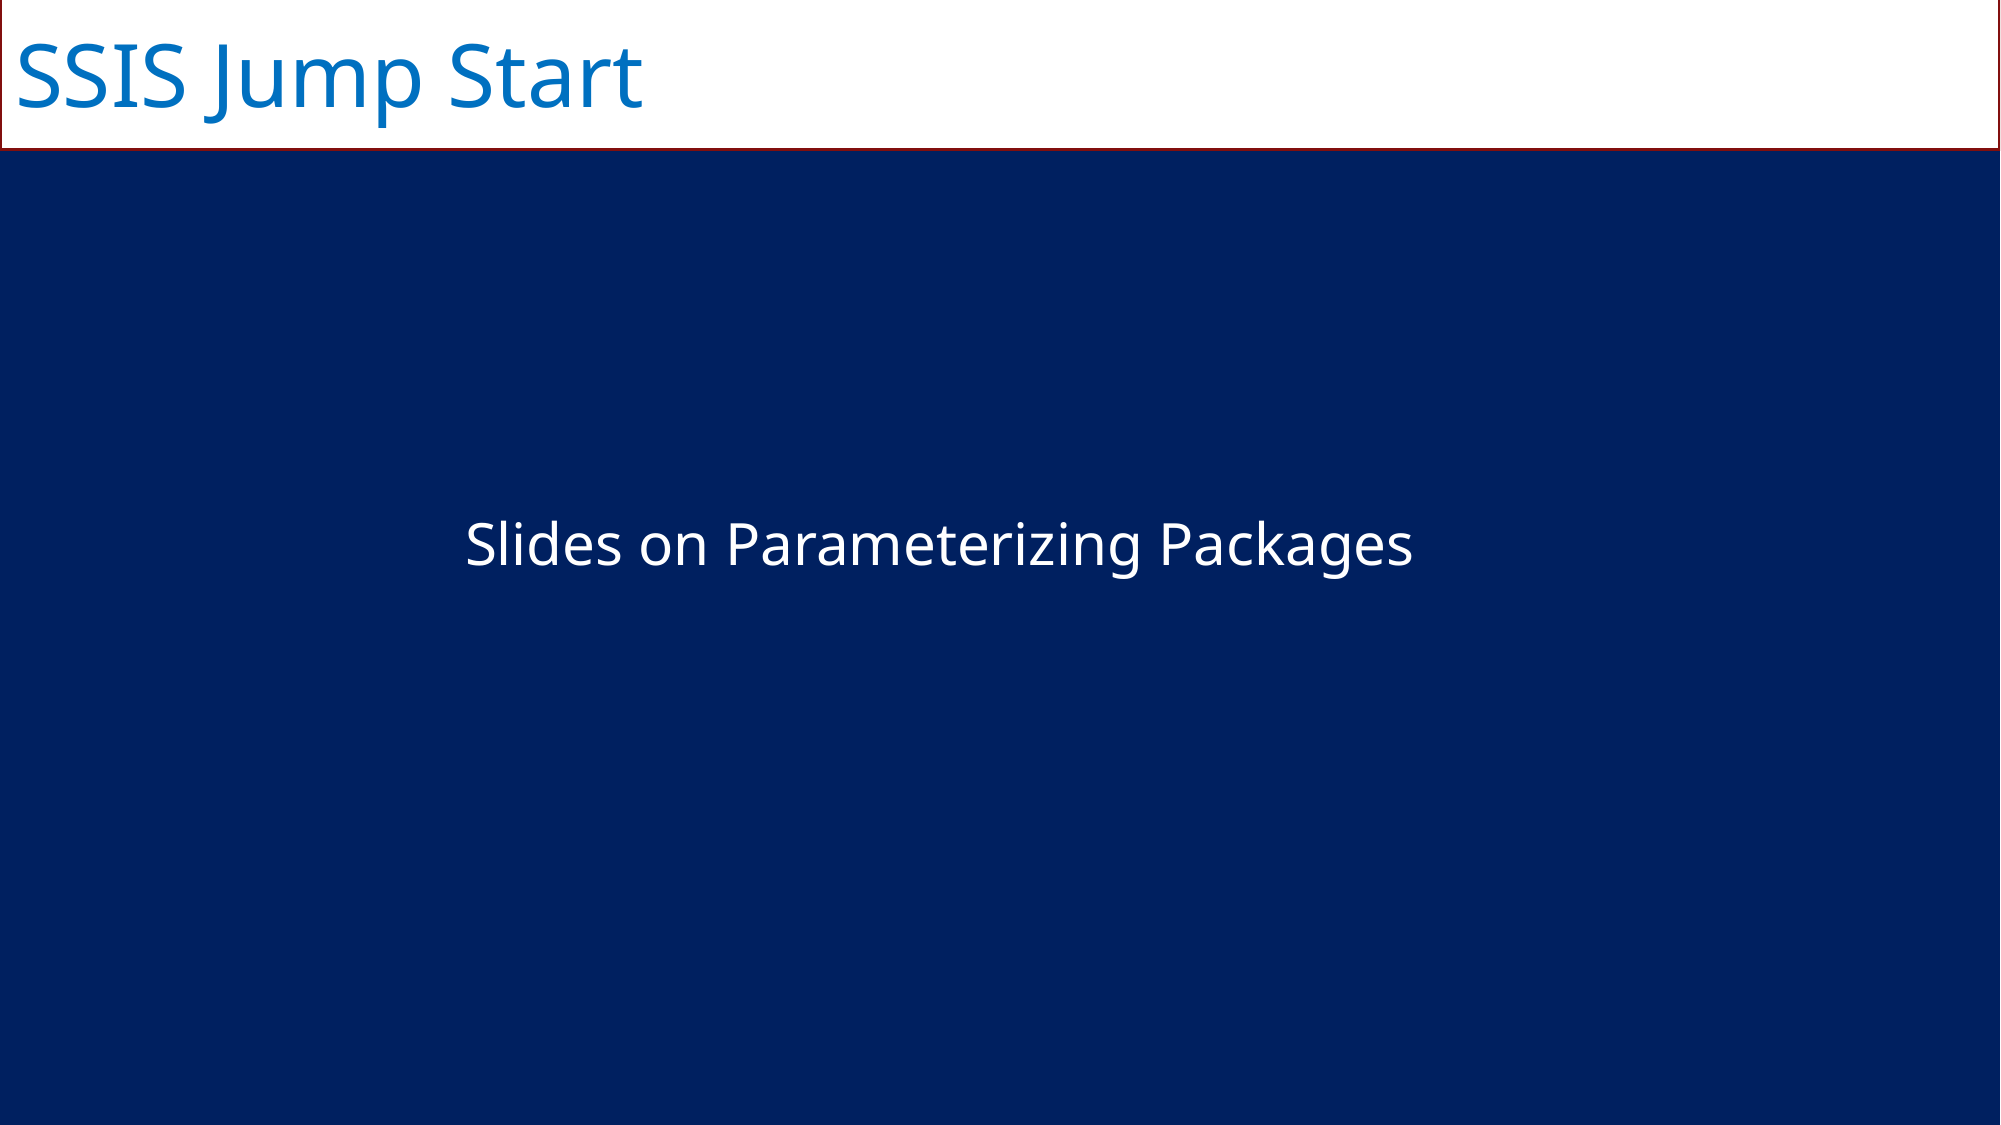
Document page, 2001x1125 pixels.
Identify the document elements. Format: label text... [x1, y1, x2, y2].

subtitle Slides on Parameterizing Packages [450, 500, 1500, 588]
title SSIS Jump Start [0, 12, 1275, 150]
